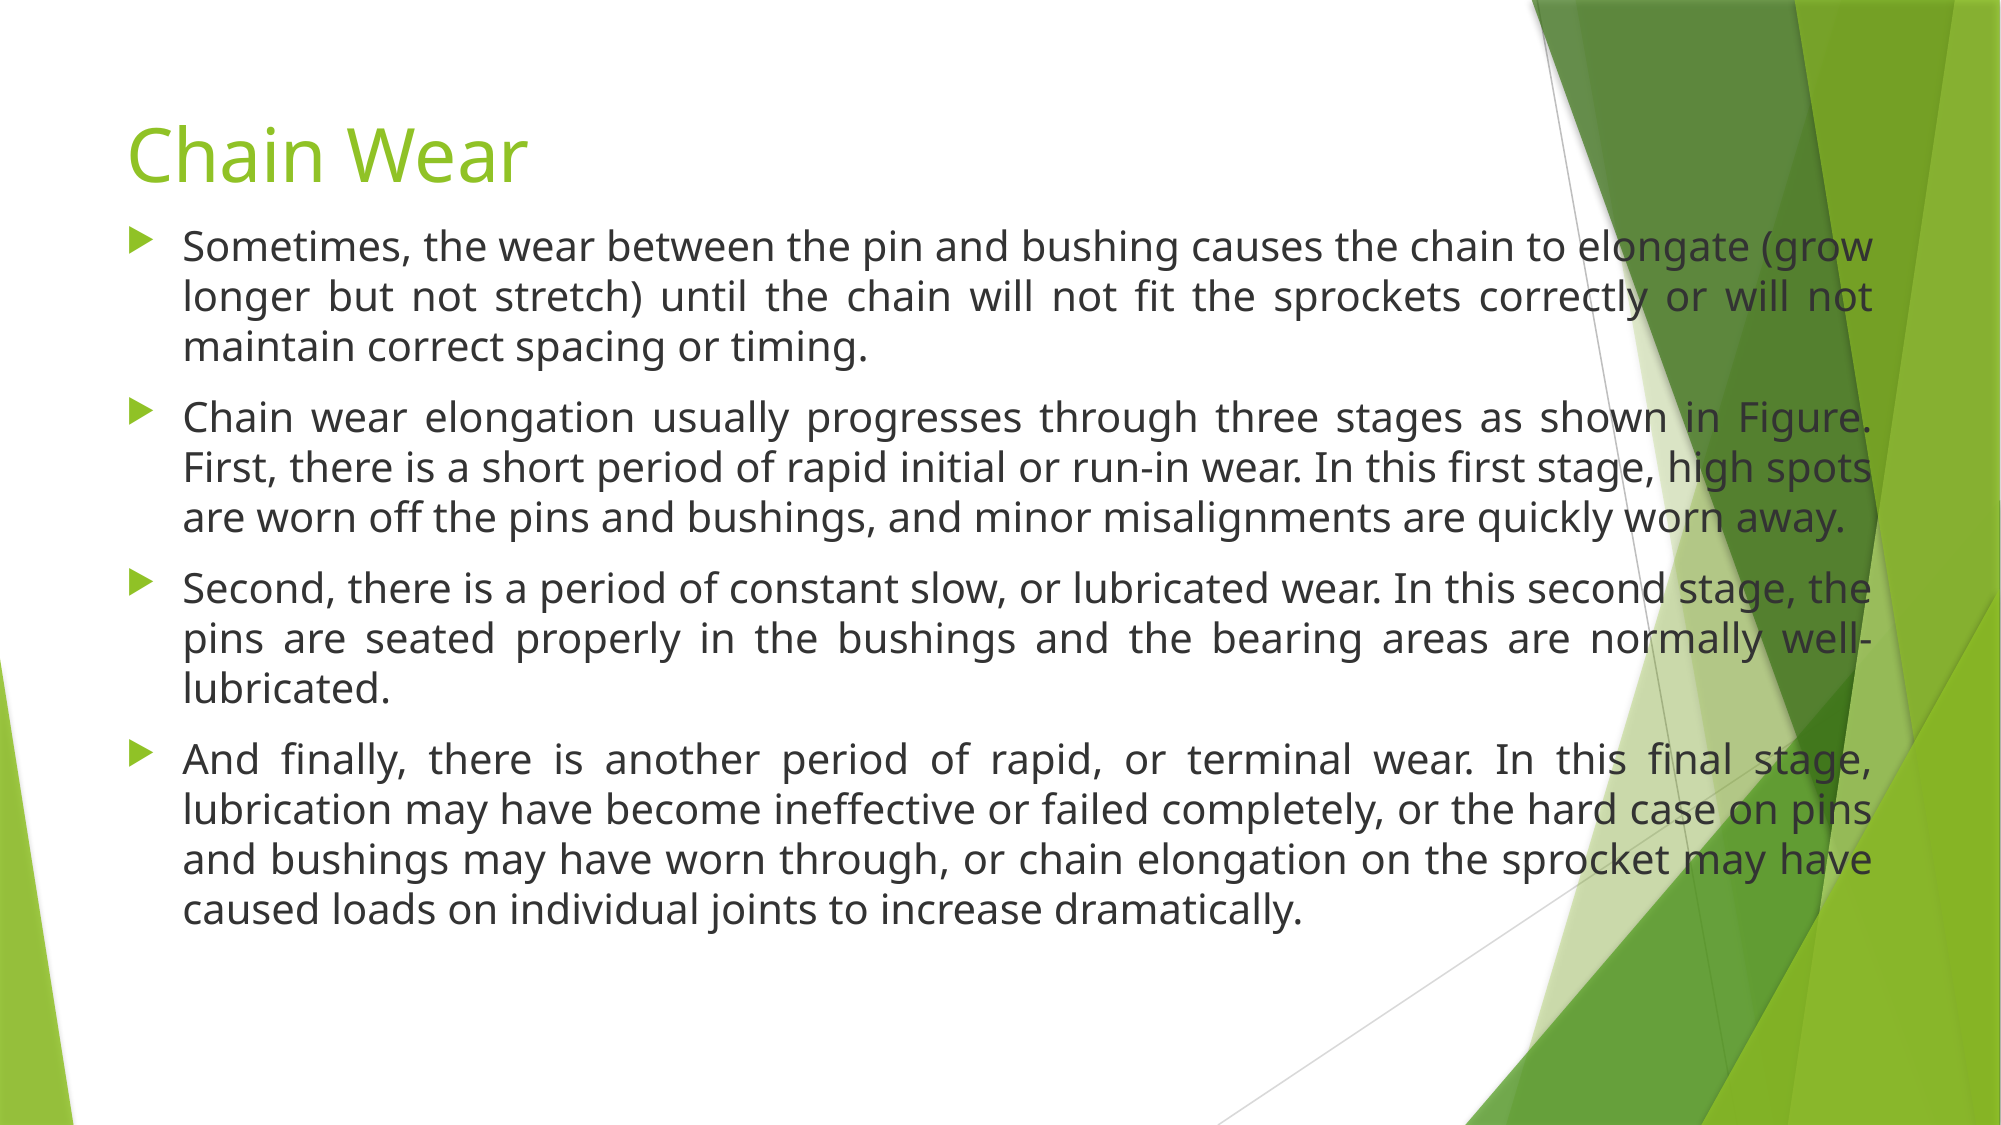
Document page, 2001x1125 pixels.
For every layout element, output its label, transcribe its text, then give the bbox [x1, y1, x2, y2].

title Chain Wear [111, 99, 1522, 211]
list Sometimes, the wear between the pin and bushing causes the chain to elongate (grow longer but not stretch) until the chain will not fit the sprockets correctly or will not maintain correct spacing or timing. Chain wear elongation usually progresses through three stages as shown in Figure. First, there is a short period of rapid initial or run-in wear. In this first stage, high spots are worn off the pins and bushings, and minor misalignments are quickly worn away. Second, there is a period of constant slow, or lubricated wear. In this second stage, the pins are seated properly in the bushings and the bearing areas are normally well-lubricated. And finally, there is another period of rapid, or terminal wear. In this final stage, lubrication may have become ineffective or failed completely, or the hard case on pins and bushings may have worn through, or chain elongation on the sprocket may have caused loads on individual joints to increase dramatically. [111, 211, 1889, 1100]
